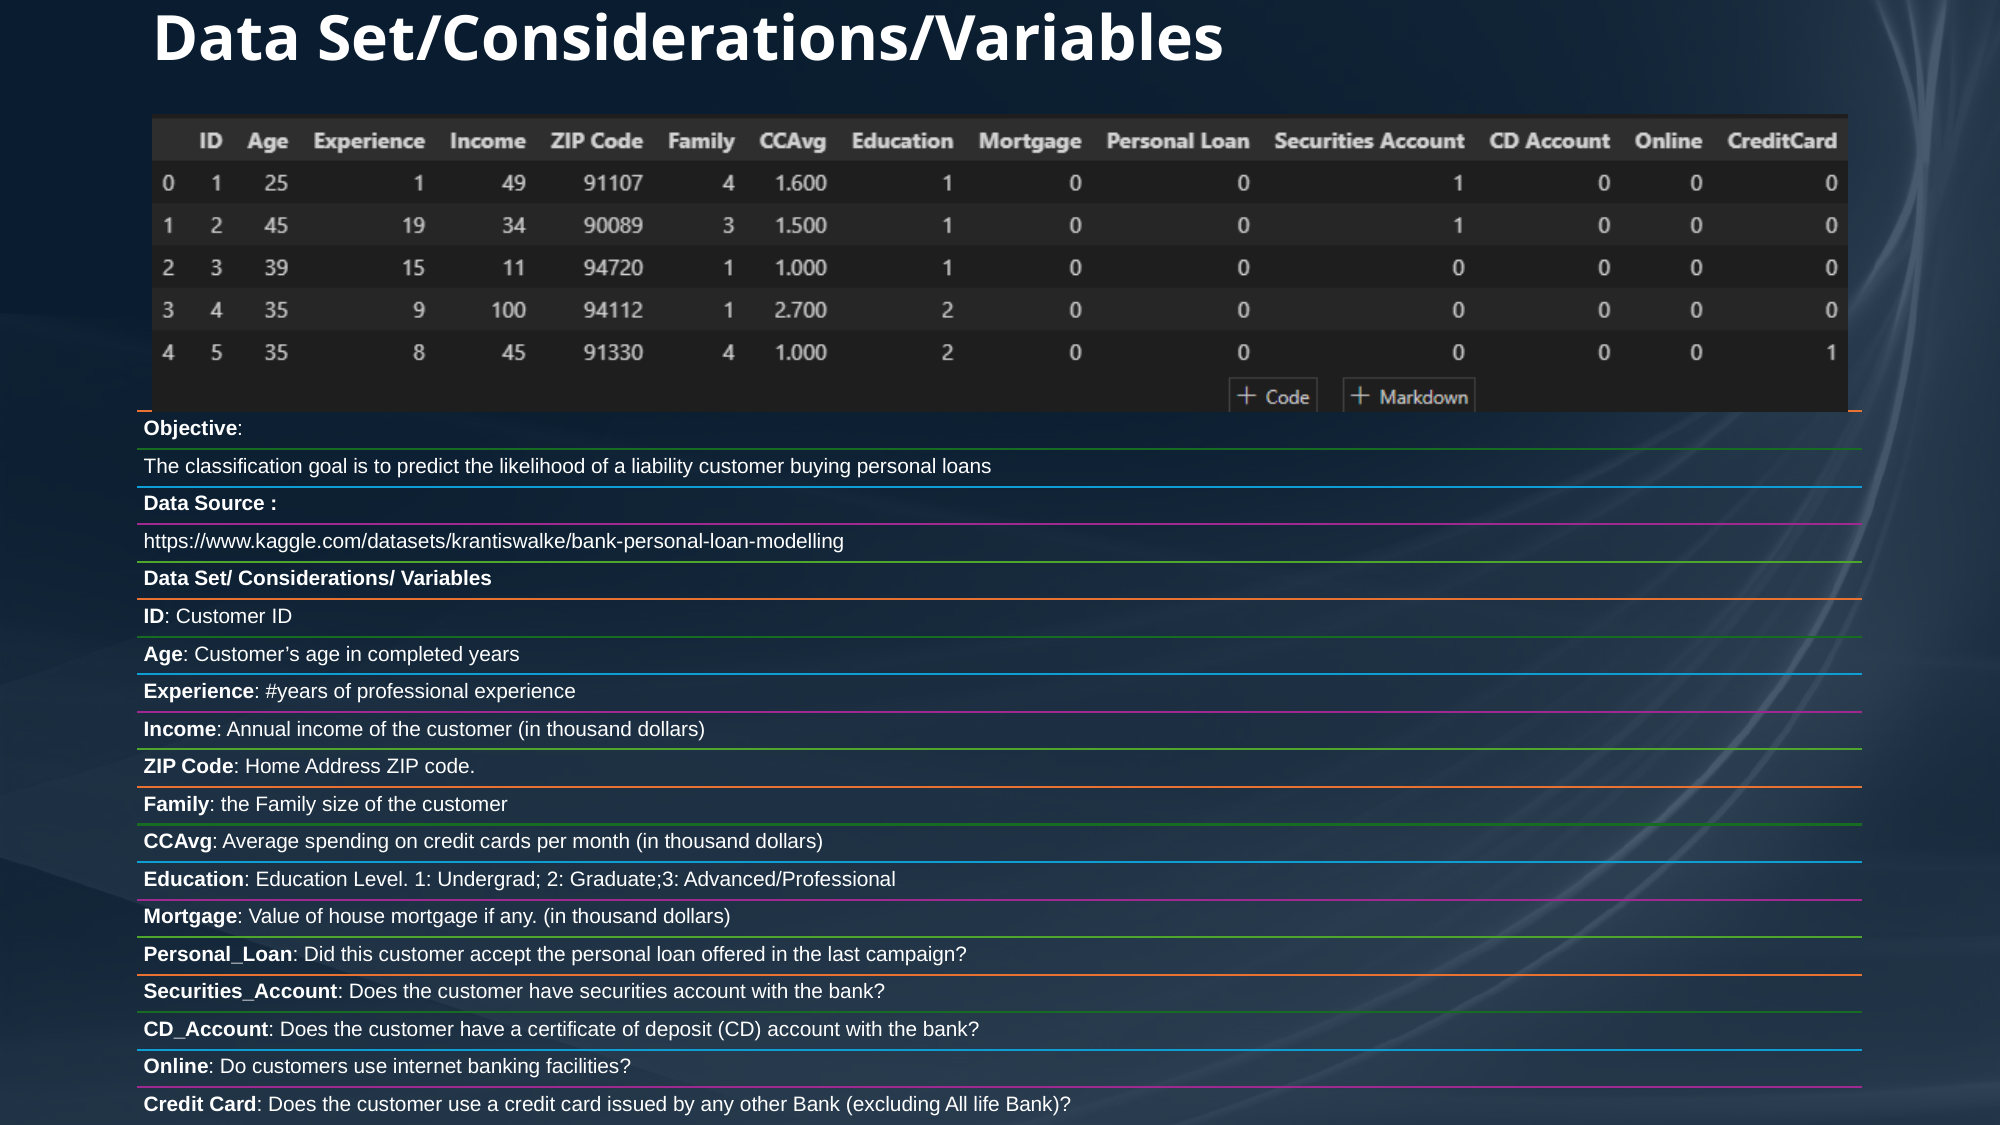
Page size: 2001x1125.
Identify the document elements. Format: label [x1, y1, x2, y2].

text_box [137, 411, 1863, 1125]
picture [0, 0, 2000, 1125]
